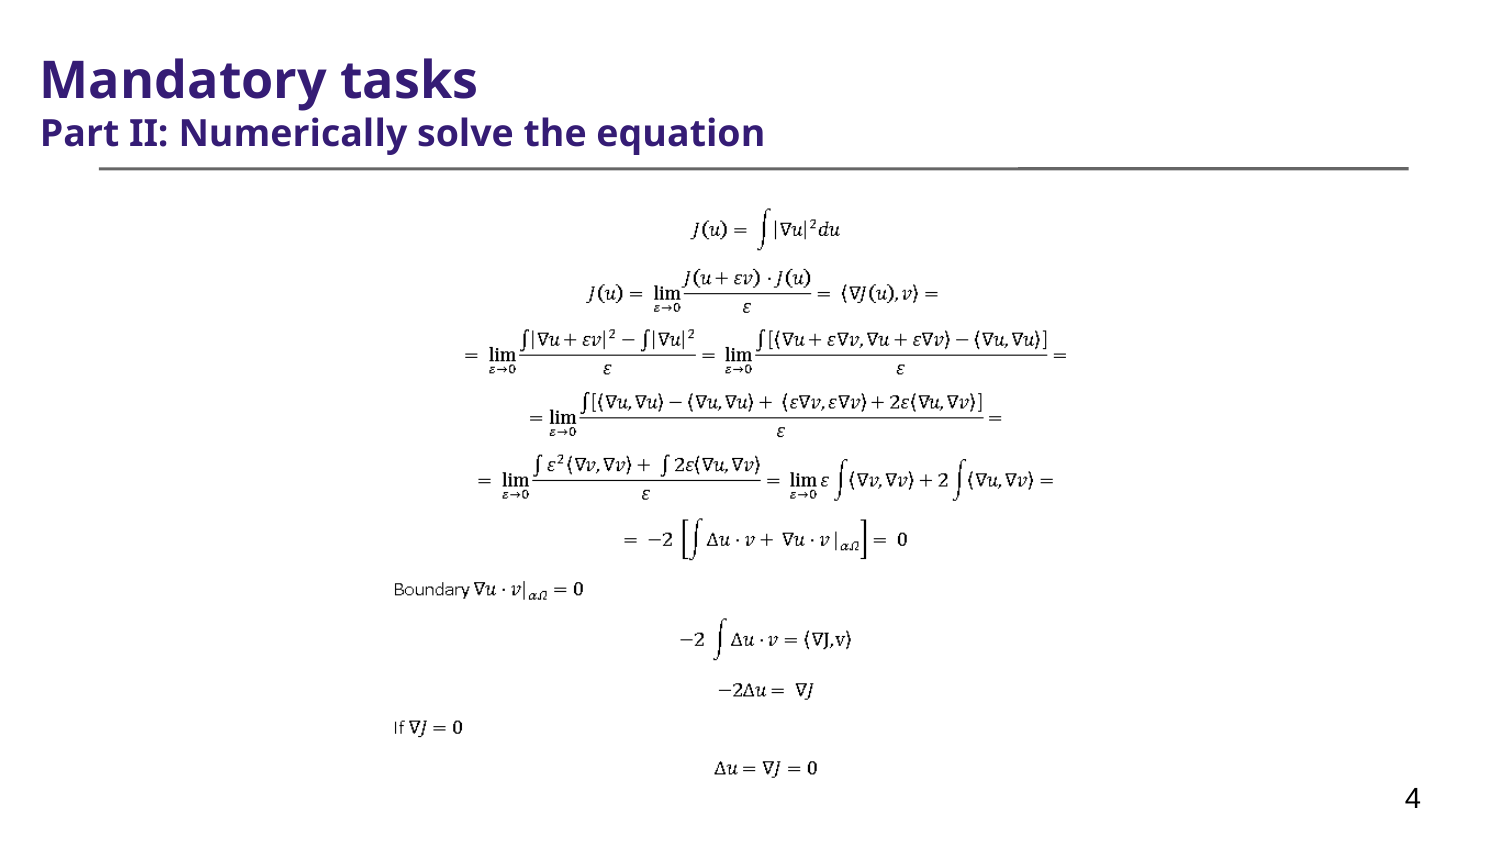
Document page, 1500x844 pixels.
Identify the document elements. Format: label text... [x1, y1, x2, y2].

text_box [109, 178, 1391, 265]
text_box Mandatory tasks Part II: Numerically solve the equation [24, 24, 1126, 176]
slide_number ‹#› [1389, 764, 1480, 830]
picture [384, 199, 1090, 787]
